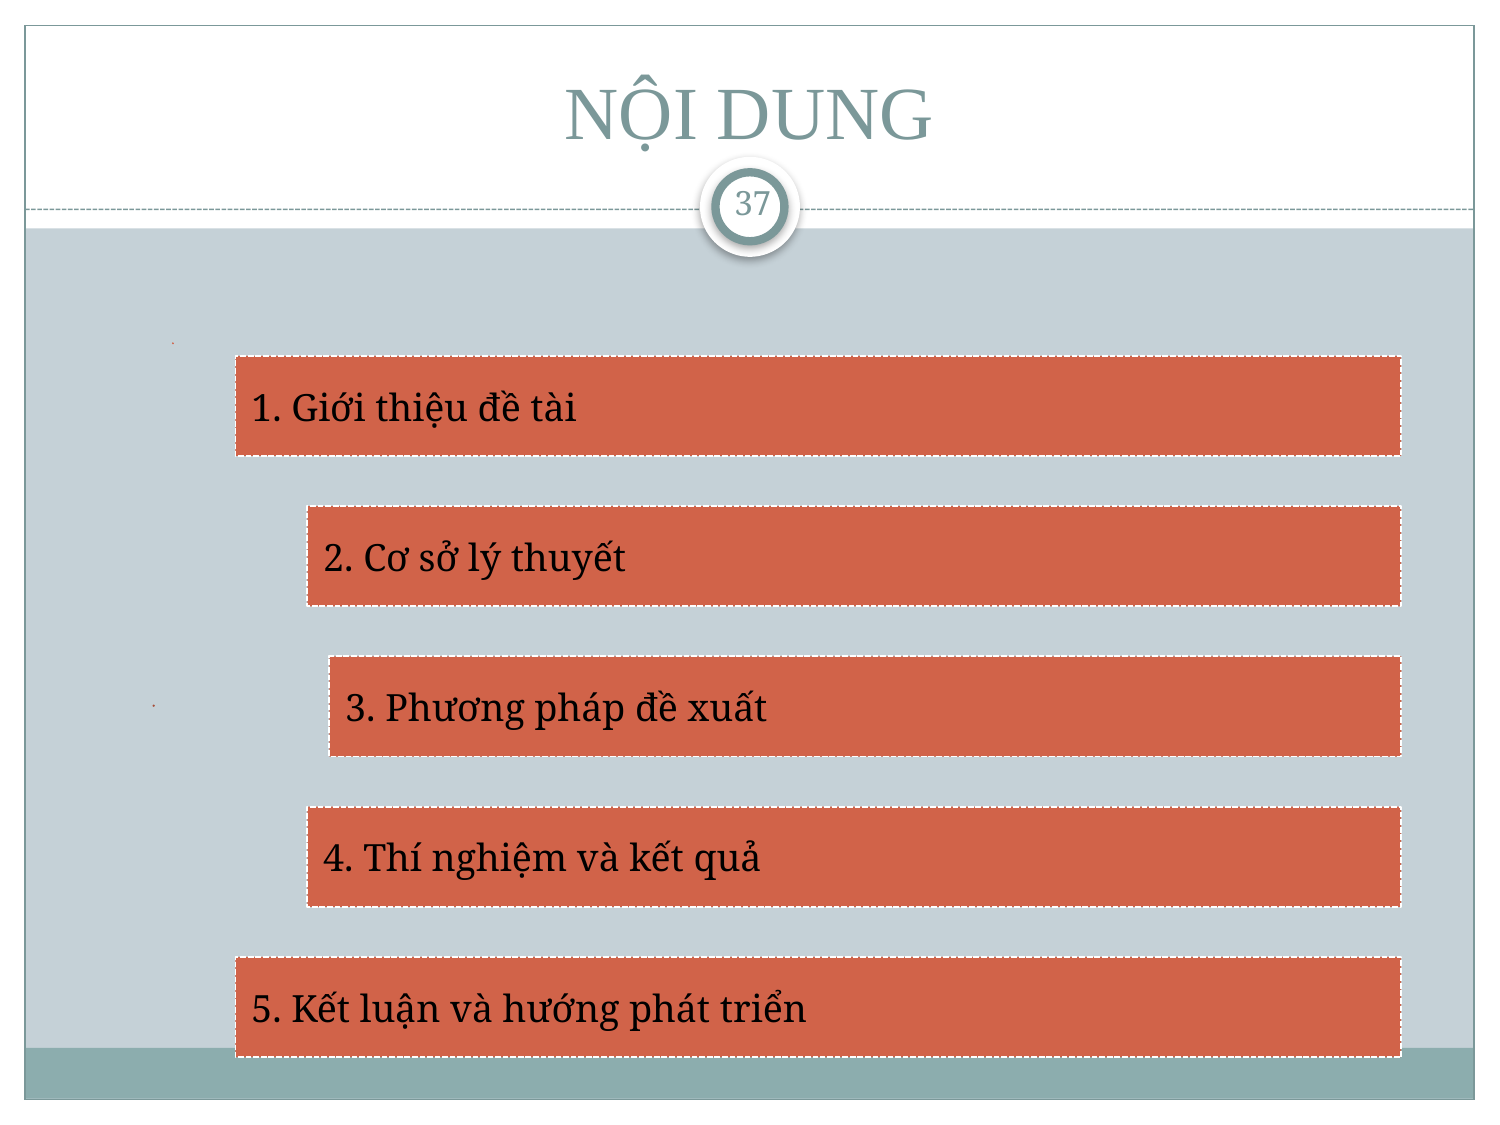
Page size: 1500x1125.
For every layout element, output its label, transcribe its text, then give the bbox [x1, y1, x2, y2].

title NỘI DUNG [49, 37, 1450, 162]
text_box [148, 261, 1402, 1064]
slide_number 37 [715, 168, 791, 241]
